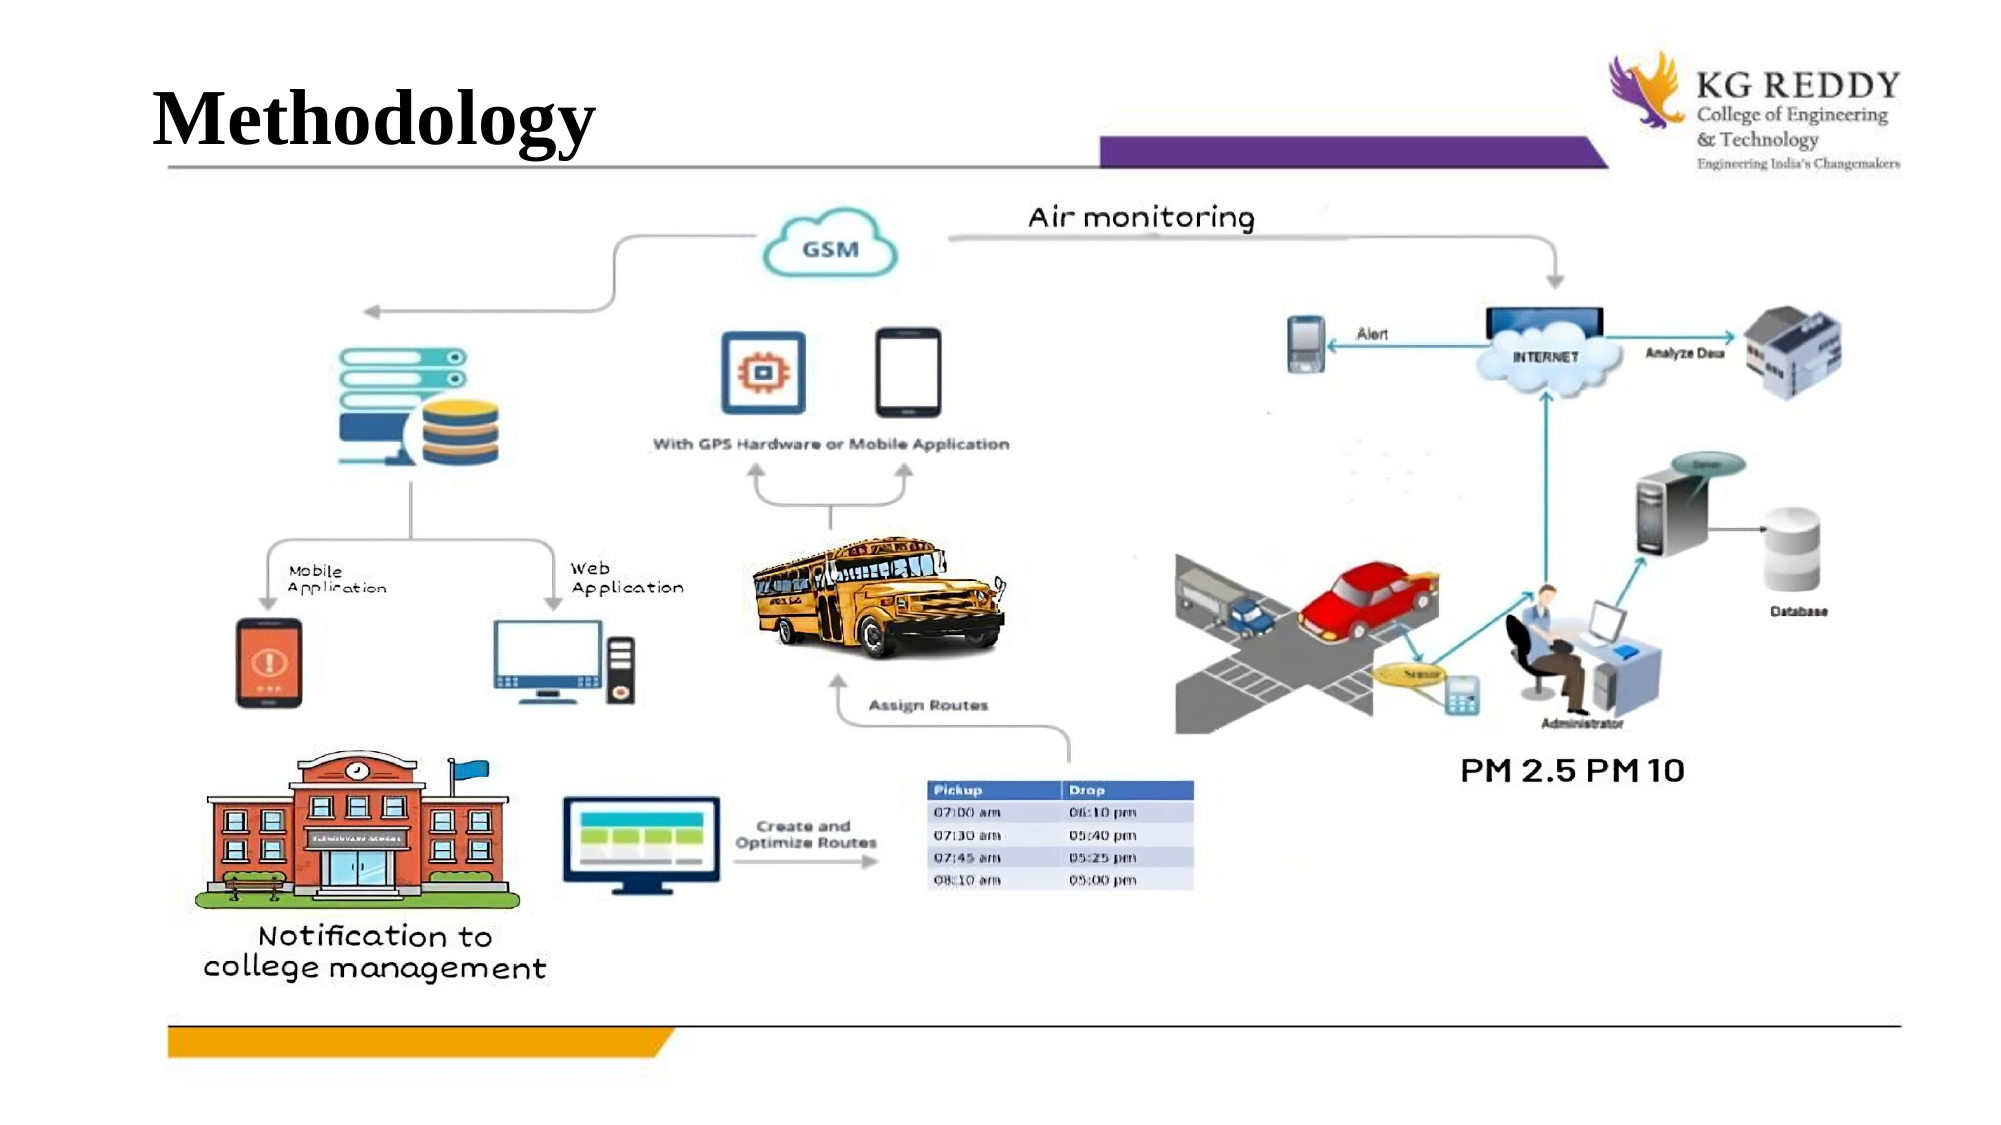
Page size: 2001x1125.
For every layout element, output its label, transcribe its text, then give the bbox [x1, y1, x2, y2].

title Methodology [137, 59, 1863, 183]
picture [0, 0, 2000, 1125]
